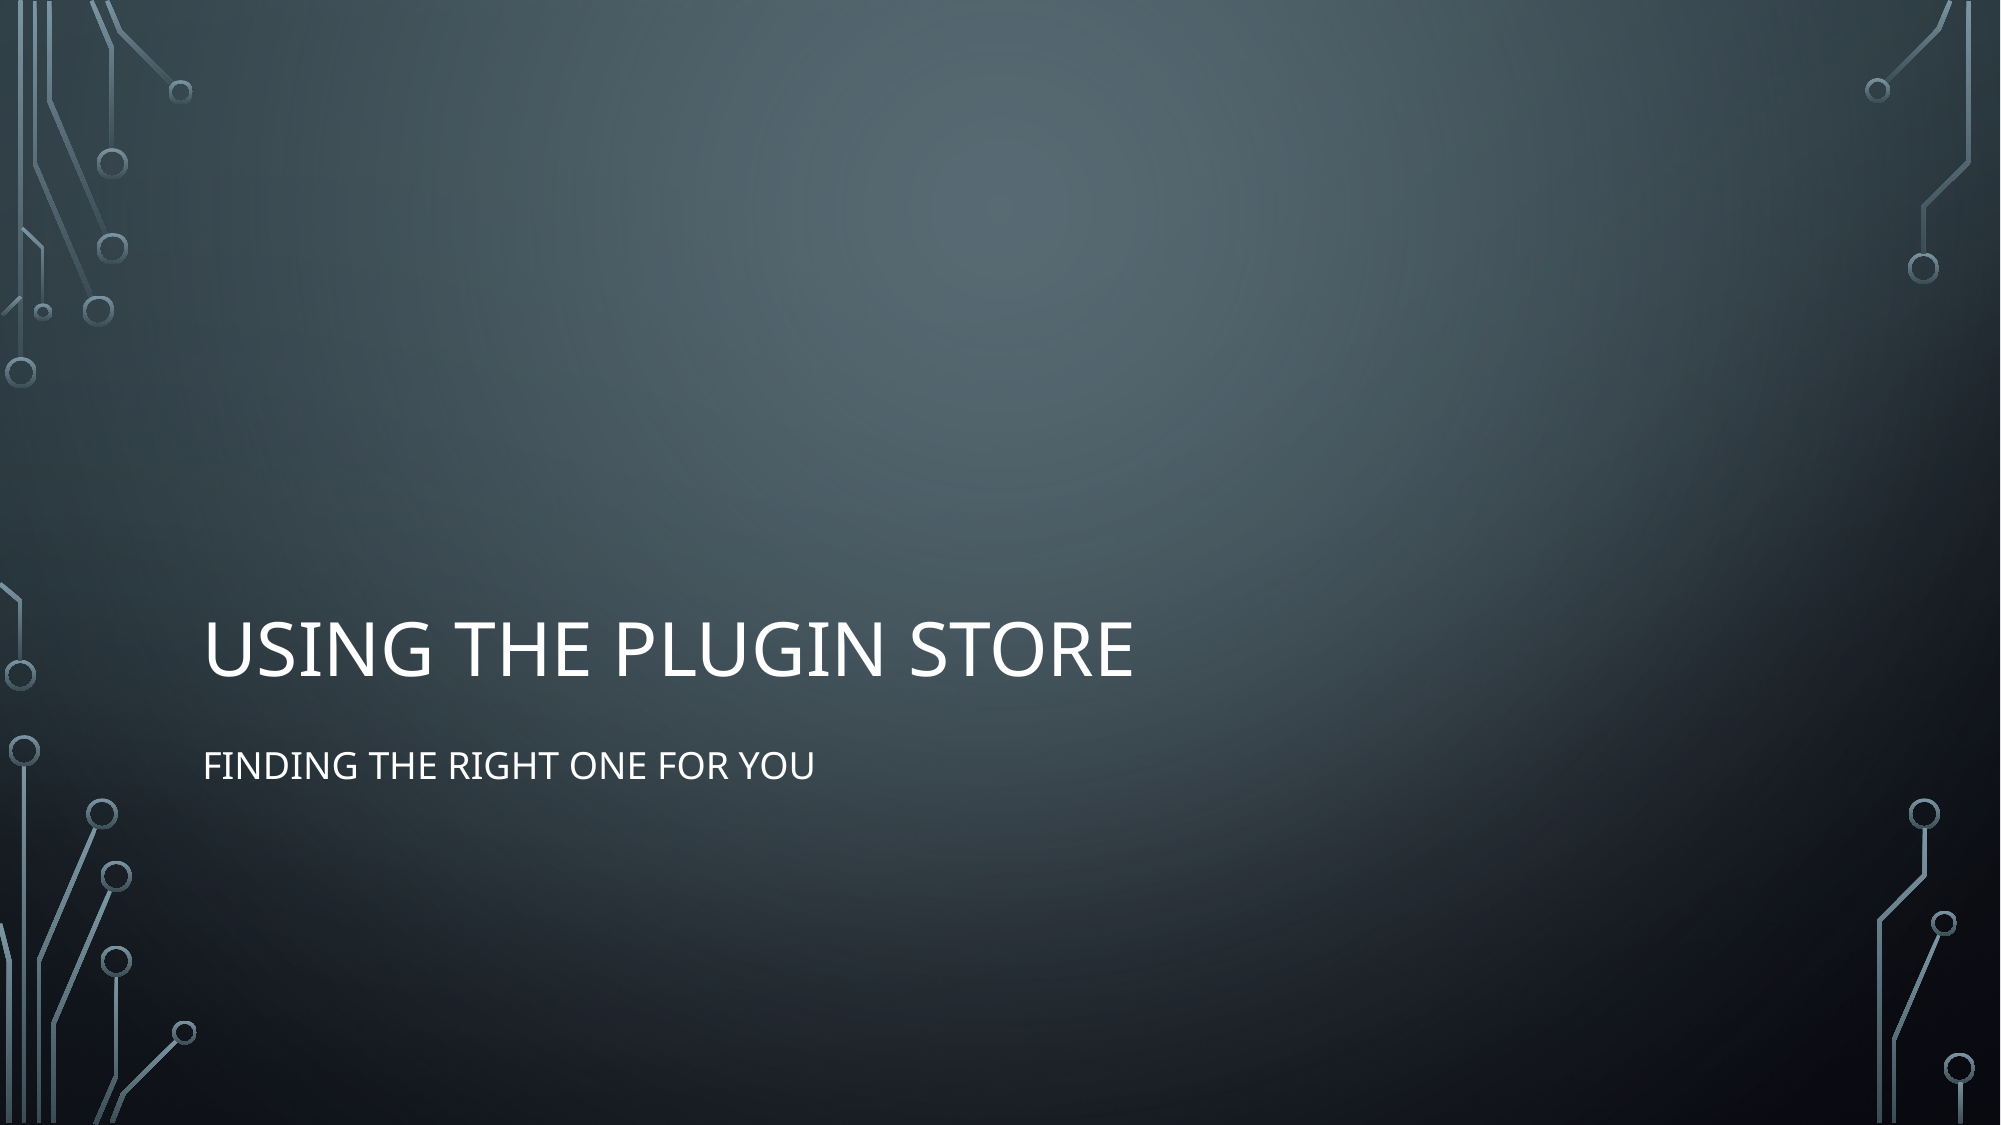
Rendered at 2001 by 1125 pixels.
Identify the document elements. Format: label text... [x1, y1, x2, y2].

list Finding the Right One for You [187, 725, 1813, 952]
title Using the Plugin Store [187, 232, 1813, 701]
